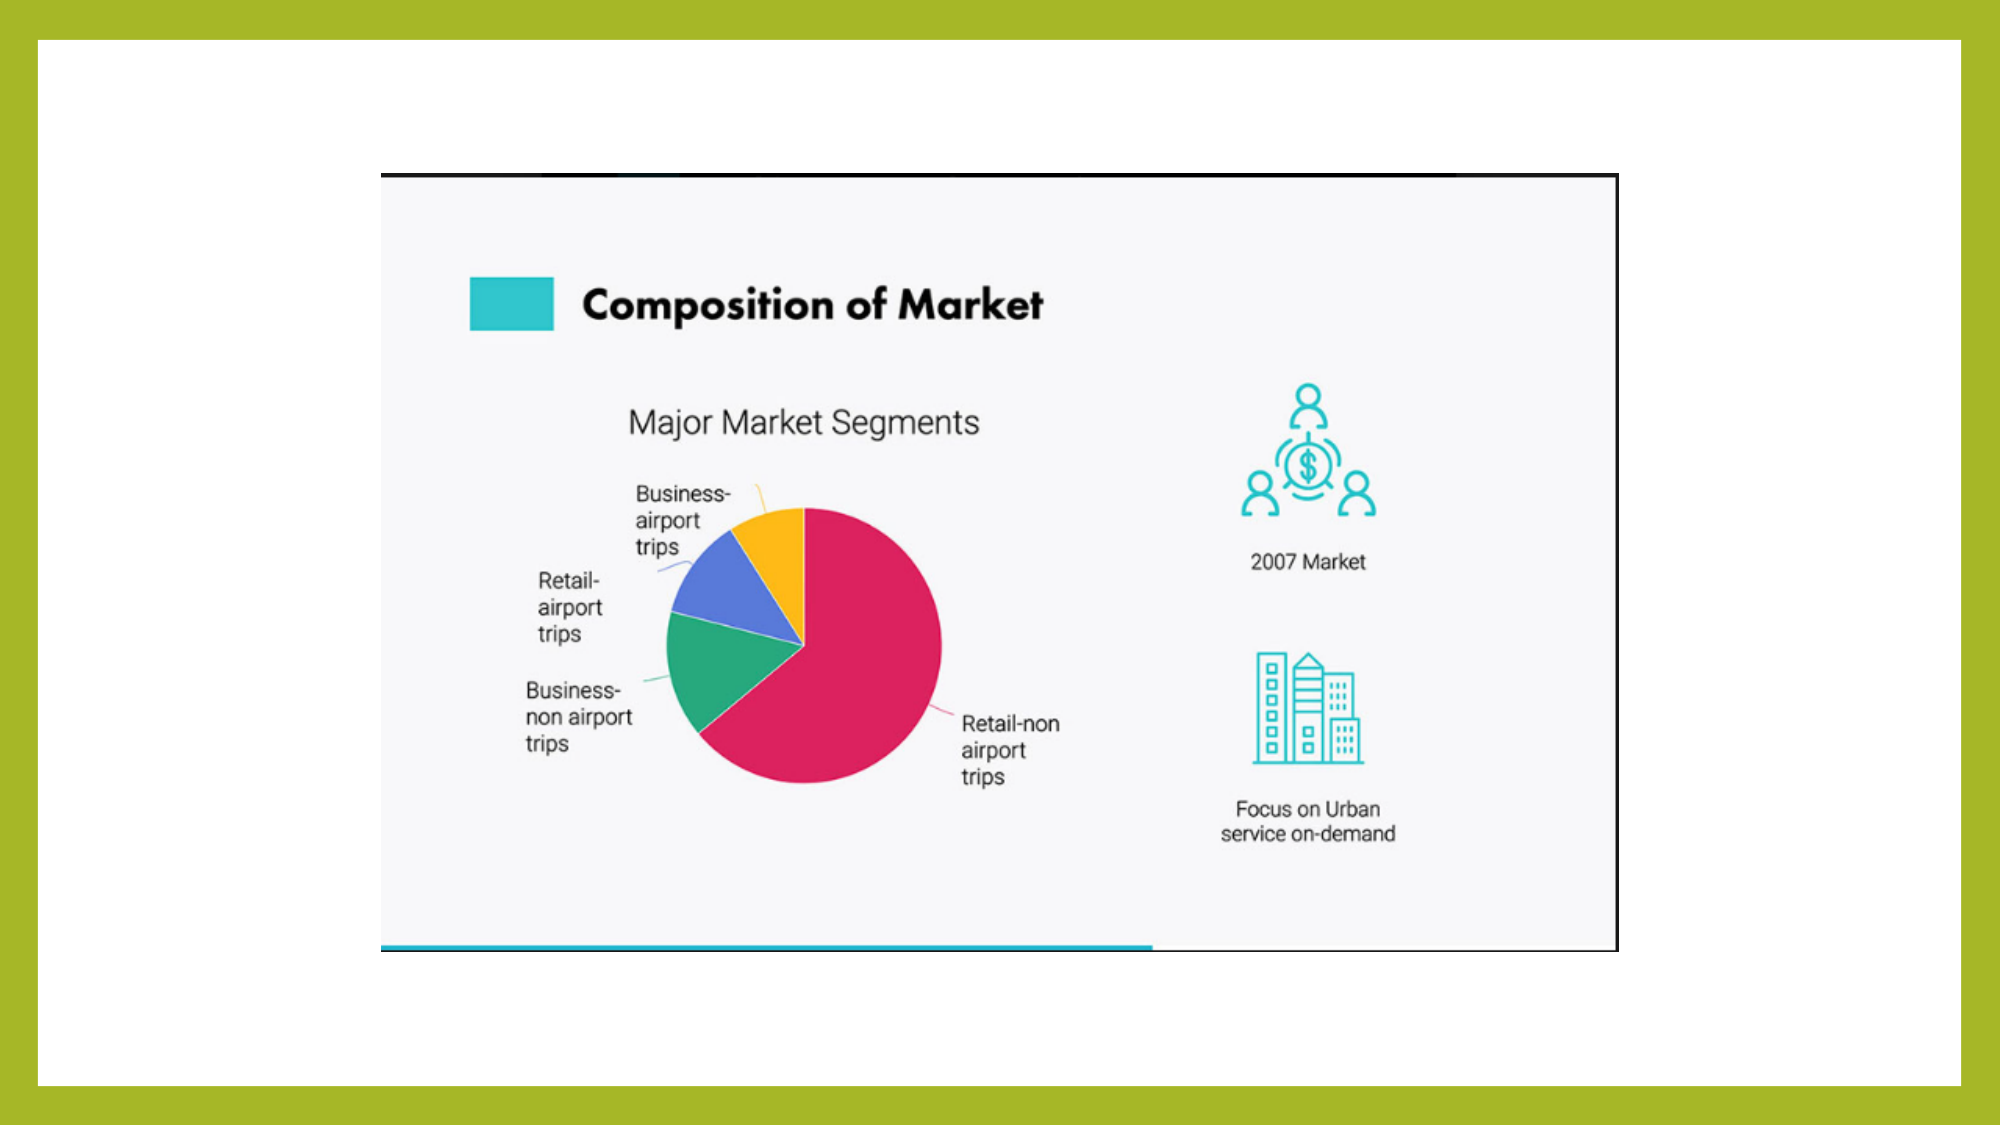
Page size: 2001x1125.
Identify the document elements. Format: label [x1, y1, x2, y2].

picture [380, 173, 1620, 952]
